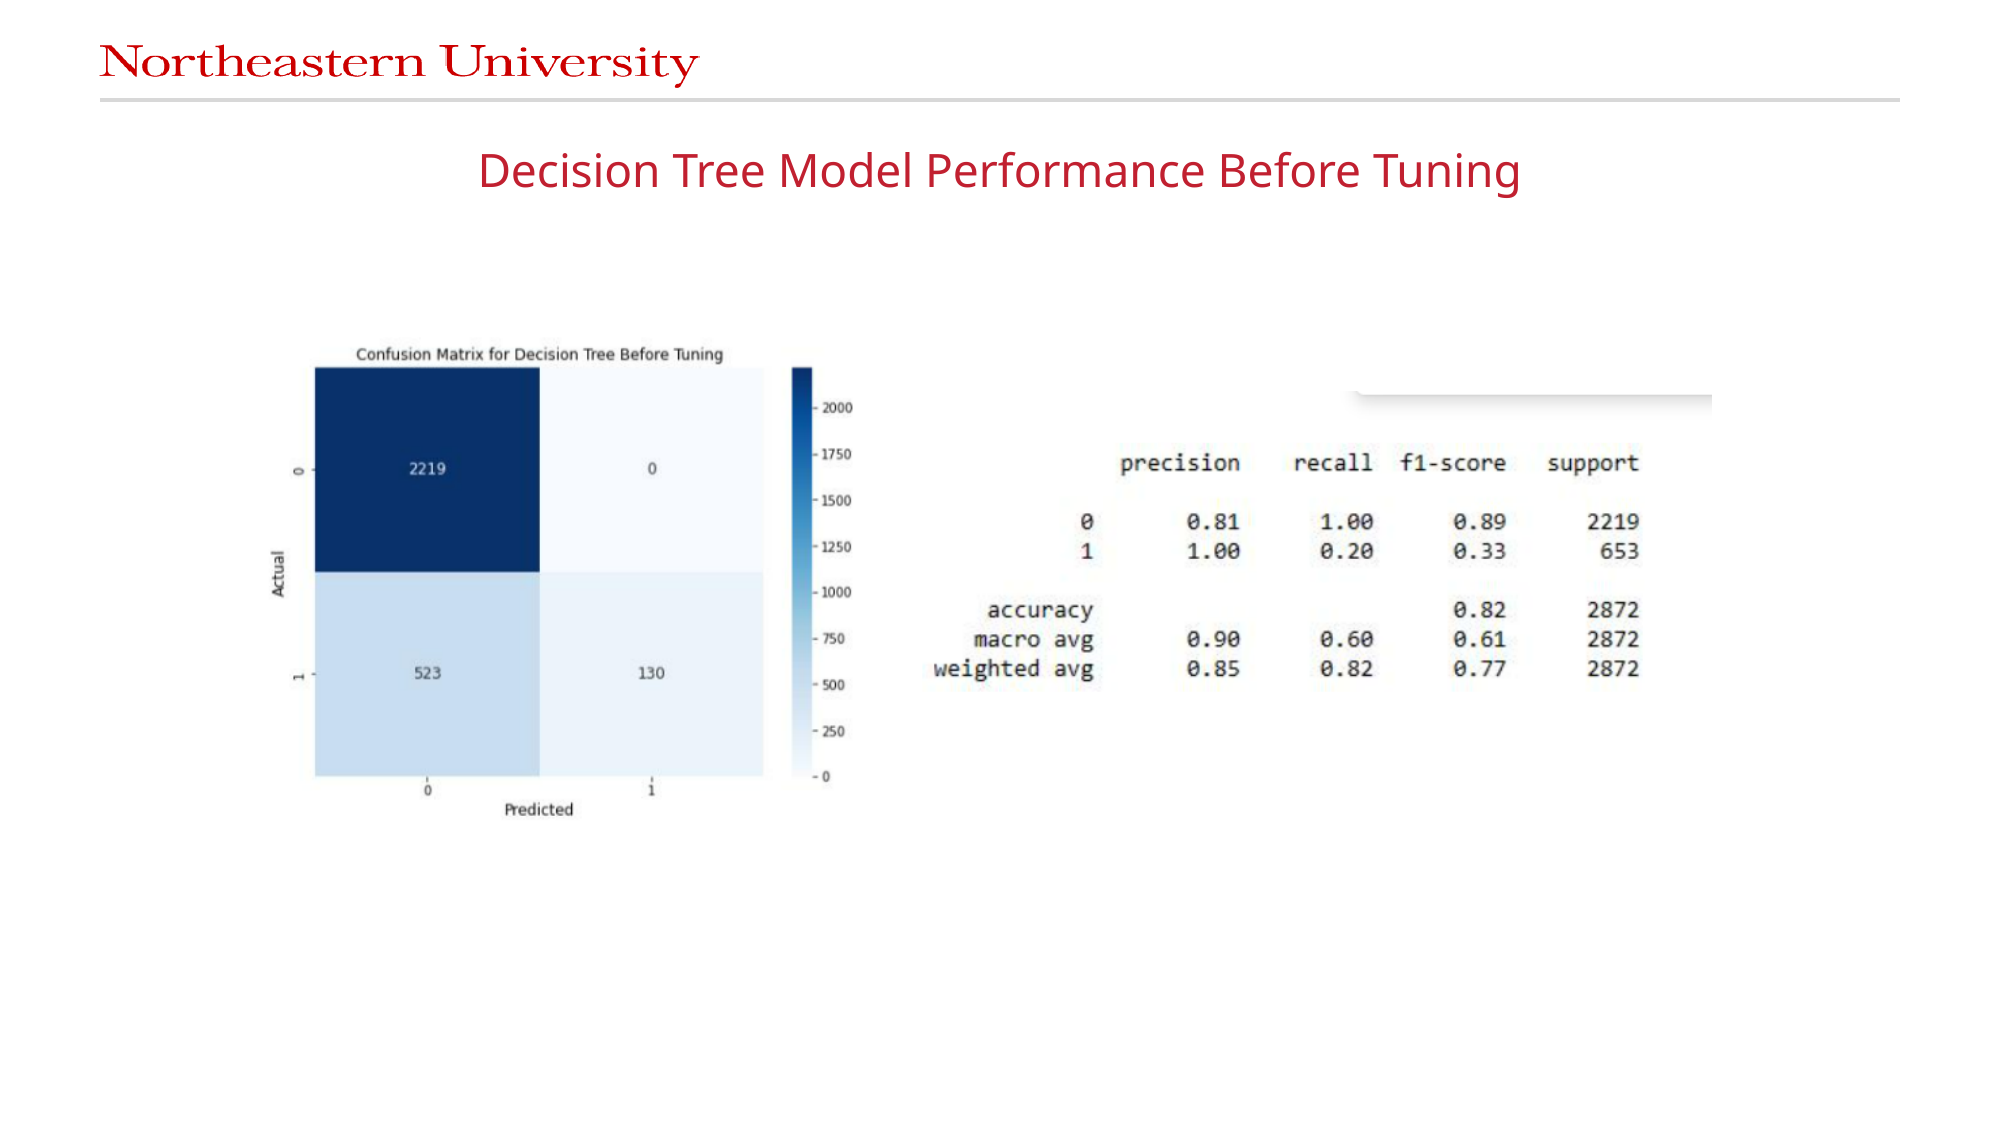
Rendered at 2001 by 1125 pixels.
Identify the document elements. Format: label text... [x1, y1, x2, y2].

picture [99, 44, 700, 88]
title Decision Tree Model Performance Before Tuning [324, 129, 1675, 209]
picture [249, 328, 1713, 844]
